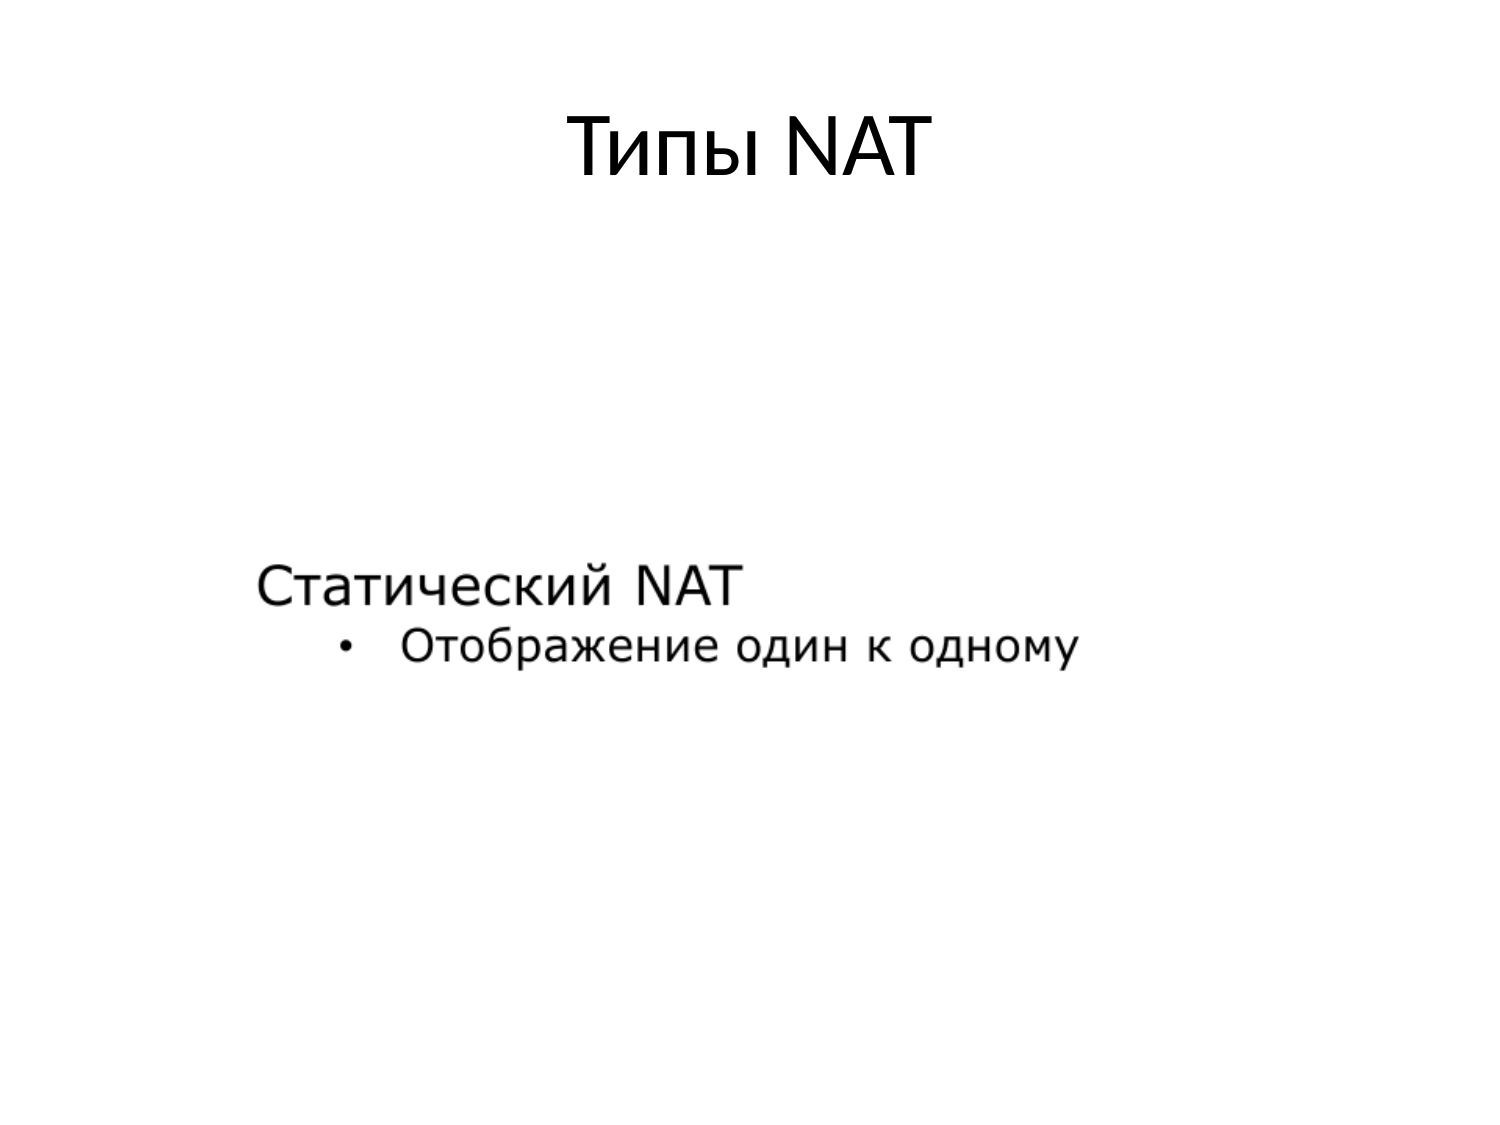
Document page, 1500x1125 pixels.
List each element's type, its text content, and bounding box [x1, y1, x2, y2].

title Типы NAT [75, 45, 1425, 233]
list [217, 502, 1283, 766]
